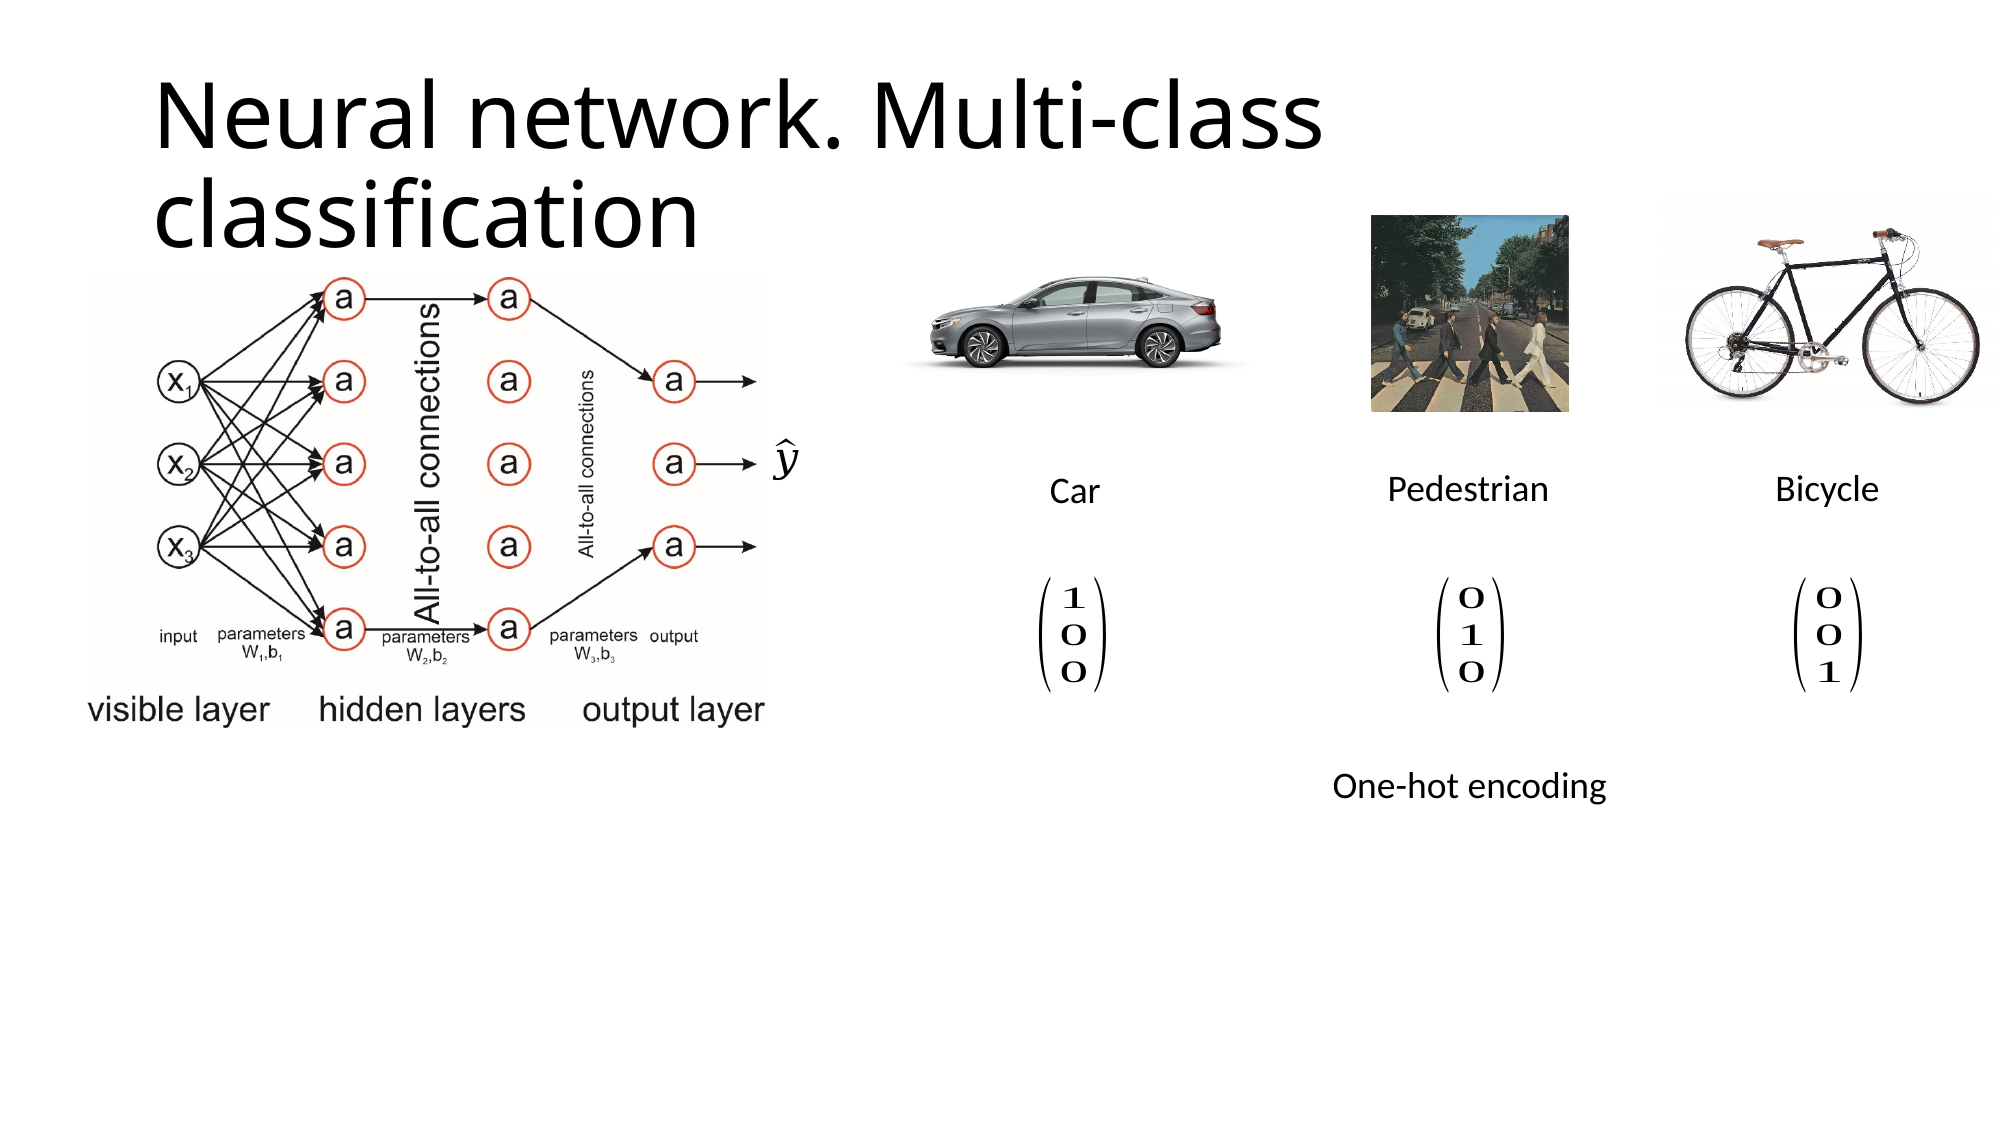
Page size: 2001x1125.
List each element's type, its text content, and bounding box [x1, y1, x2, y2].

picture [871, 225, 1280, 402]
text_box Pedestrian [1372, 456, 1565, 517]
title Neural network. Multi-class classification [137, 59, 1863, 278]
picture [1660, 191, 1995, 412]
text_box One-hot encoding [1317, 753, 1623, 814]
picture [87, 277, 765, 728]
text_box Bicycle [1760, 456, 1895, 517]
picture [1371, 215, 1569, 412]
text_box Car [1035, 458, 1116, 518]
